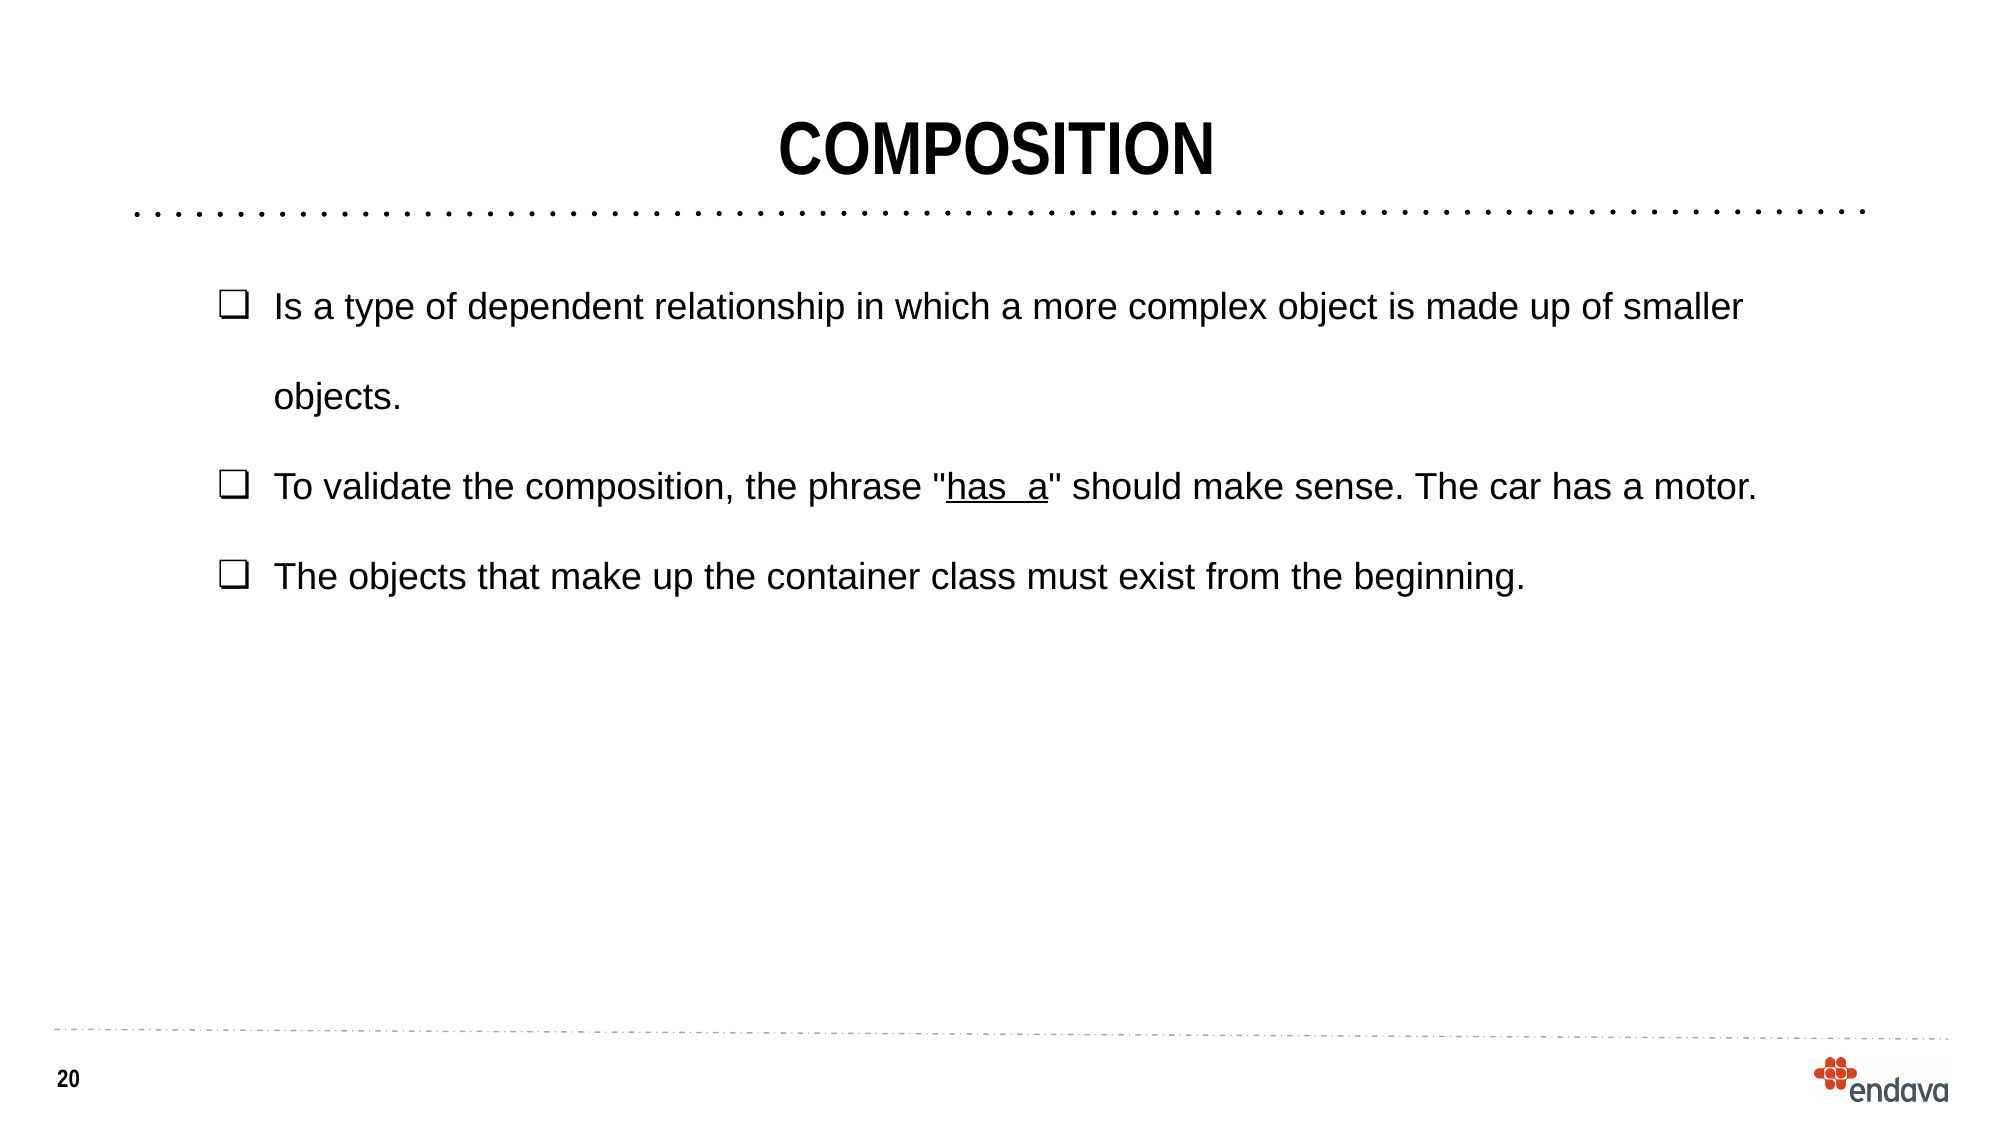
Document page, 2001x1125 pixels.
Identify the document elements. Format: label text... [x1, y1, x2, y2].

title COMPOSITION [198, 26, 1812, 195]
list Is a type of dependent relationship in which a more complex object is made up of smaller objects. To validate the composition, the phrase "has a" should make sense. The car has a motor. The objects that make up the container class must exist from the beginning. [198, 229, 1812, 987]
picture [1814, 1057, 1948, 1102]
